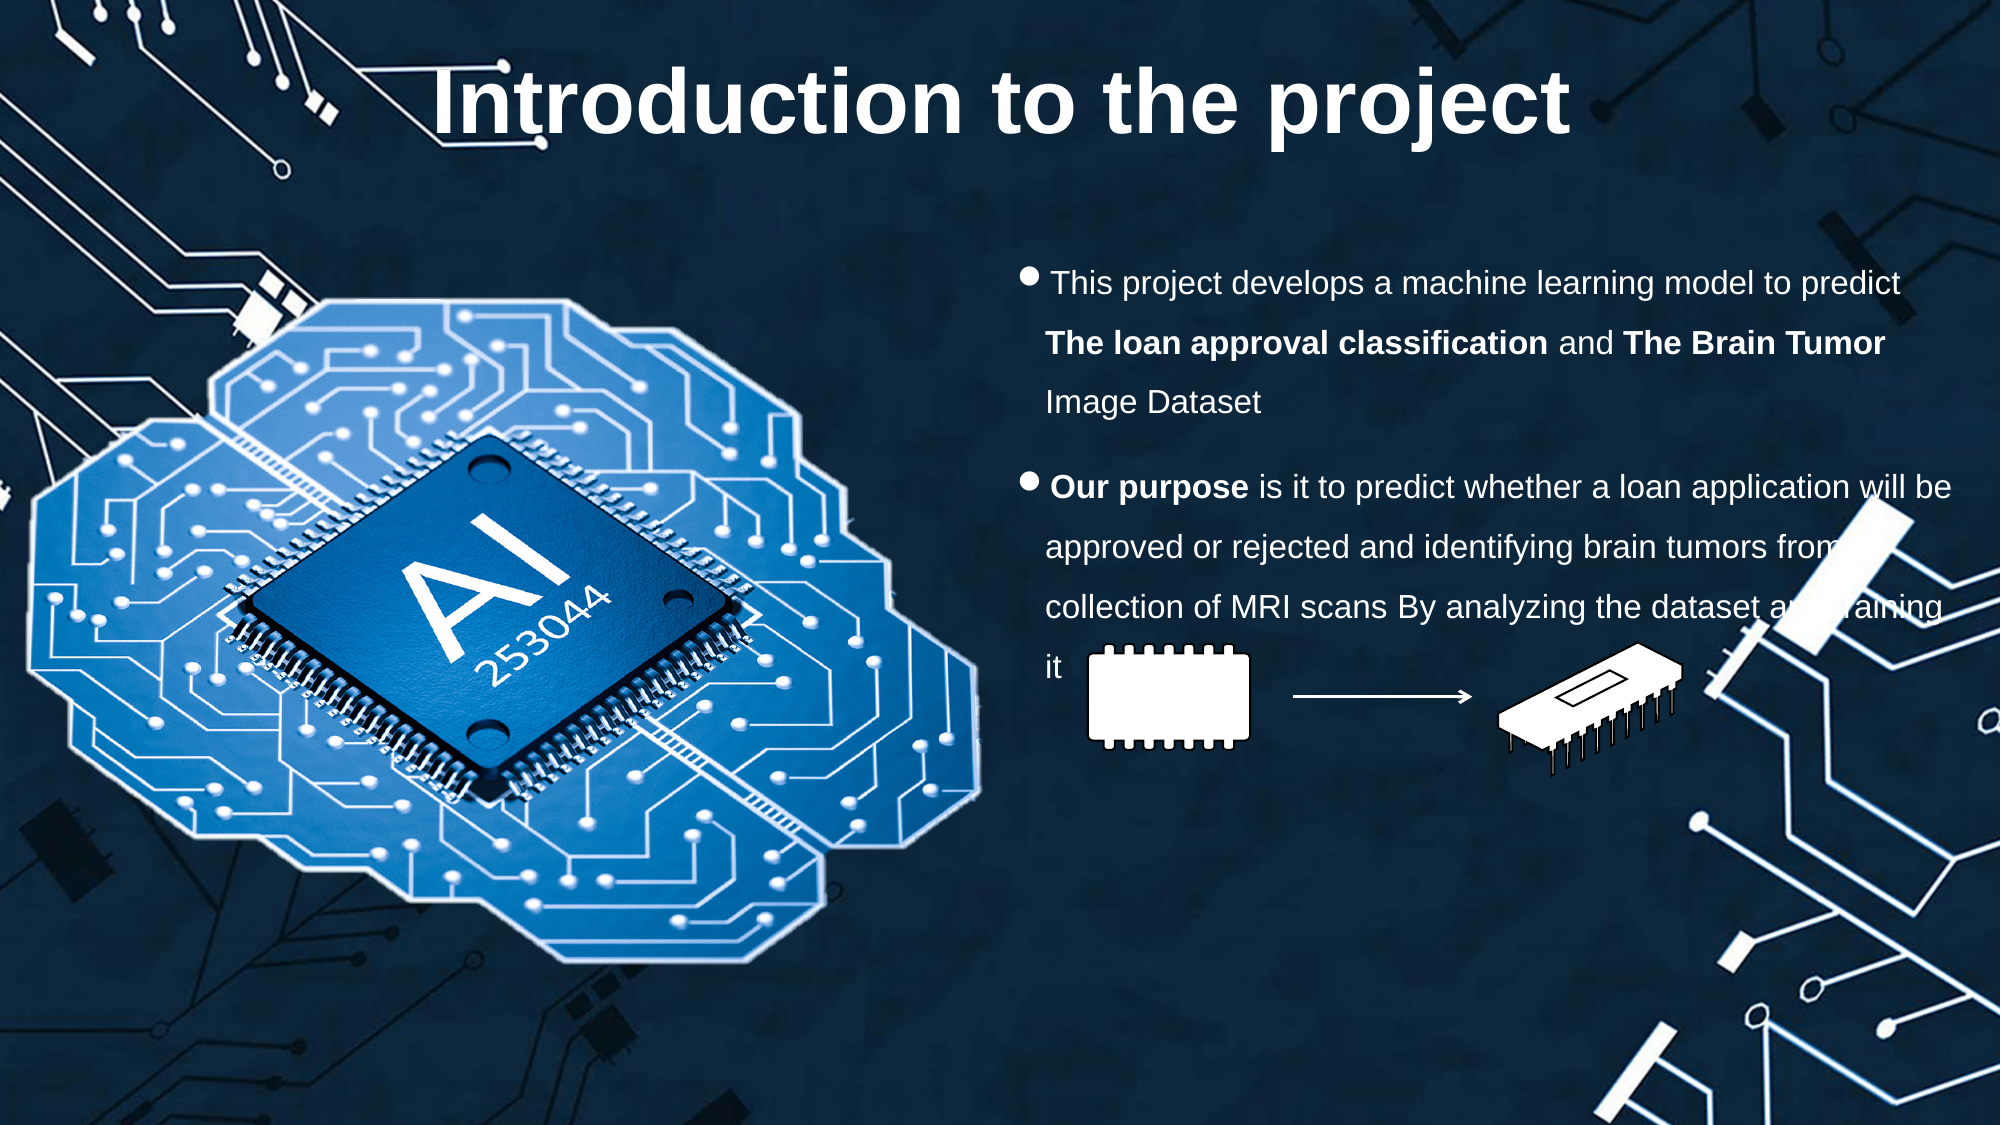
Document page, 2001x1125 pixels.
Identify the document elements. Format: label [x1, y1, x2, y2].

picture [0, 0, 2000, 1125]
text_box [1087, 642, 1683, 776]
